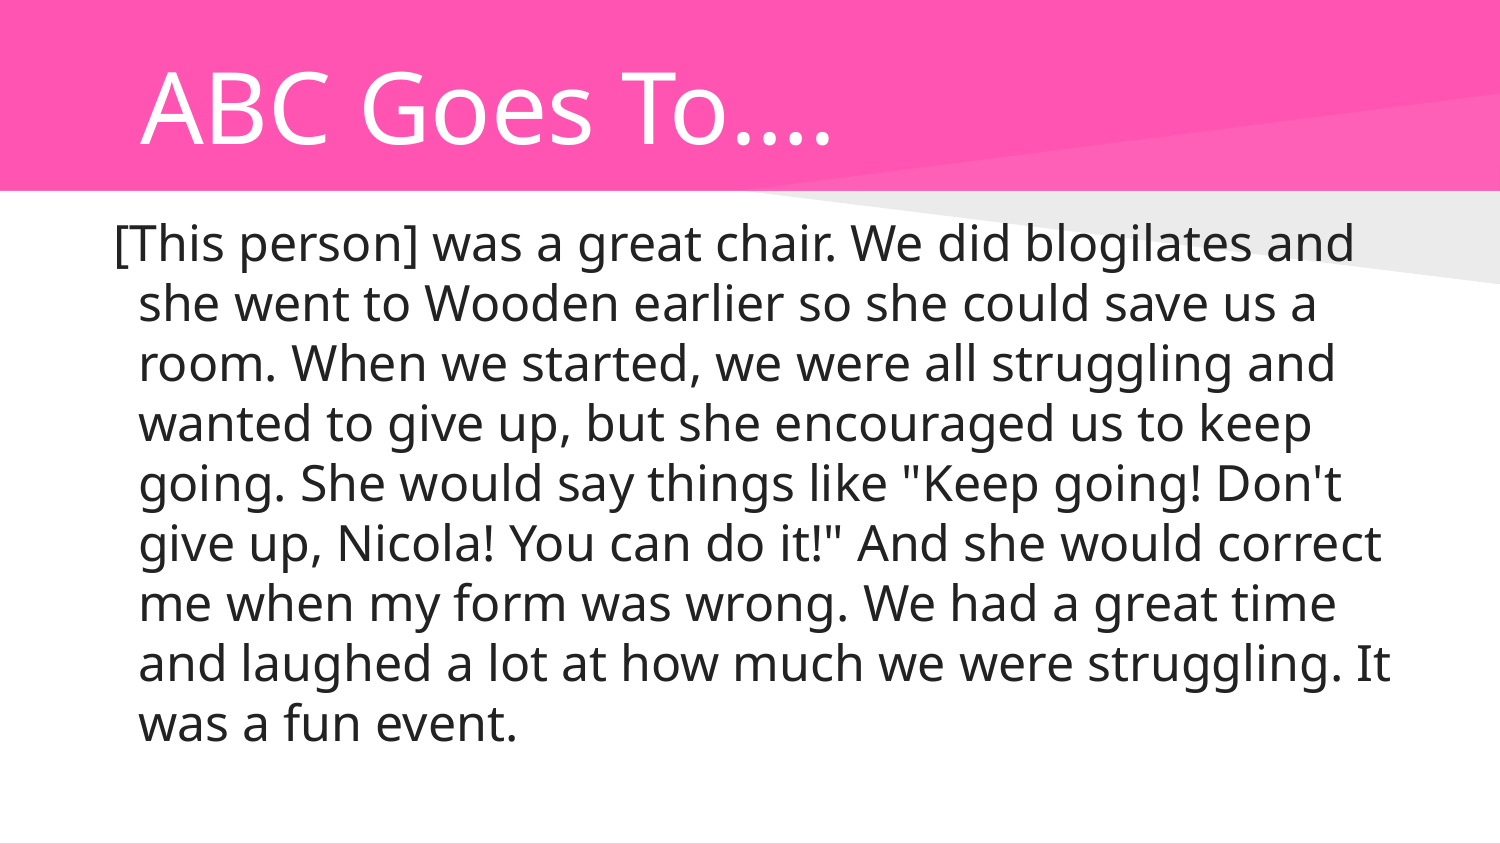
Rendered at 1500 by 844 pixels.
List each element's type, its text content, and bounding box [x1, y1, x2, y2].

list [This person] was a great chair. We did blogilates and she went to Wooden earlier so she could save us a room. When we started, we were all struggling and wanted to give up, but she encouraged us to keep going. She would say things like "Keep going! Don't give up, Nicola! You can do it!" And she would correct me when my form was wrong. We had a great time and laughed a lot at how much we were struggling. It was a fun event. [66, 196, 1417, 808]
title ABC Goes To…. [75, 33, 1425, 175]
